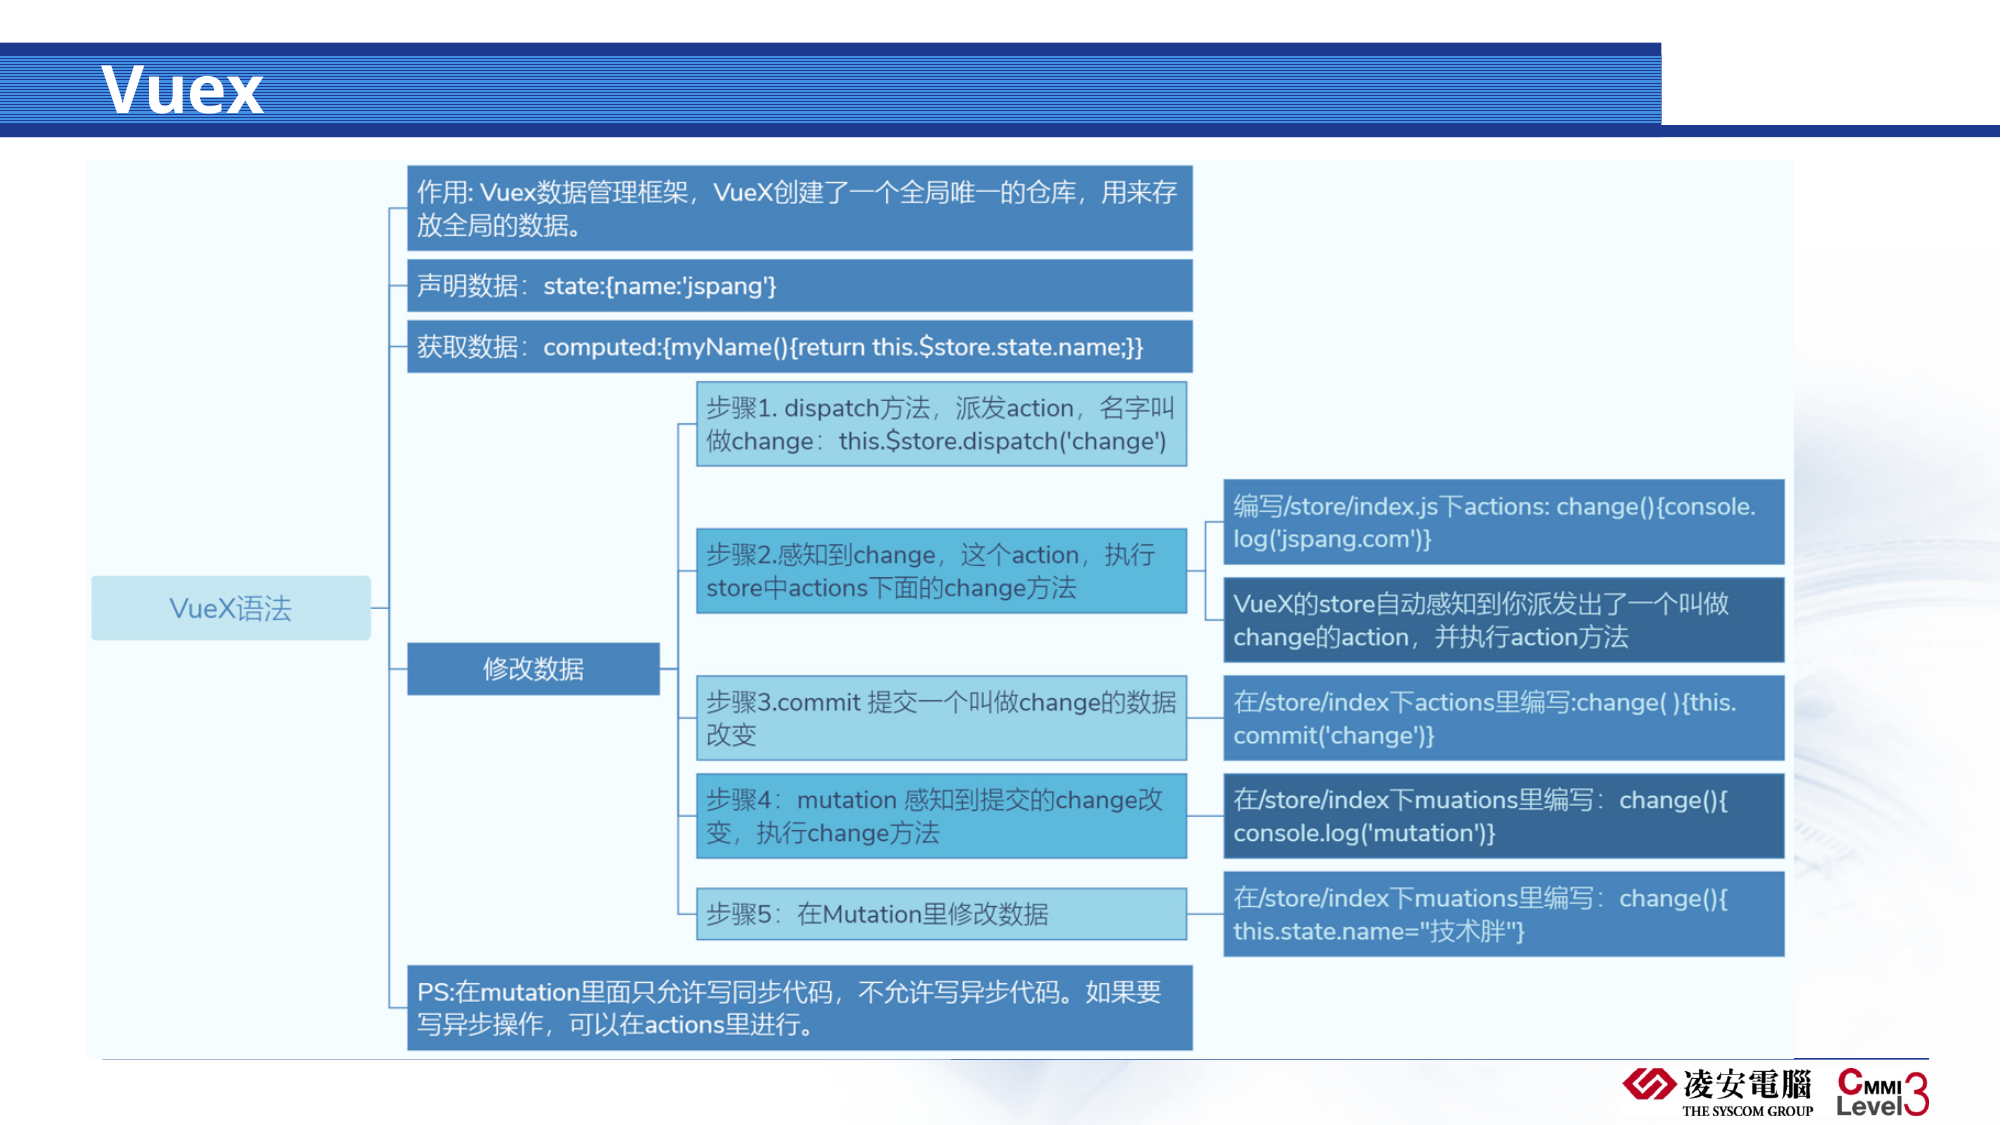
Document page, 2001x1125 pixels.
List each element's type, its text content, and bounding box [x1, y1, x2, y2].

picture [86, 160, 2000, 1125]
title Vuex [86, 37, 1505, 138]
